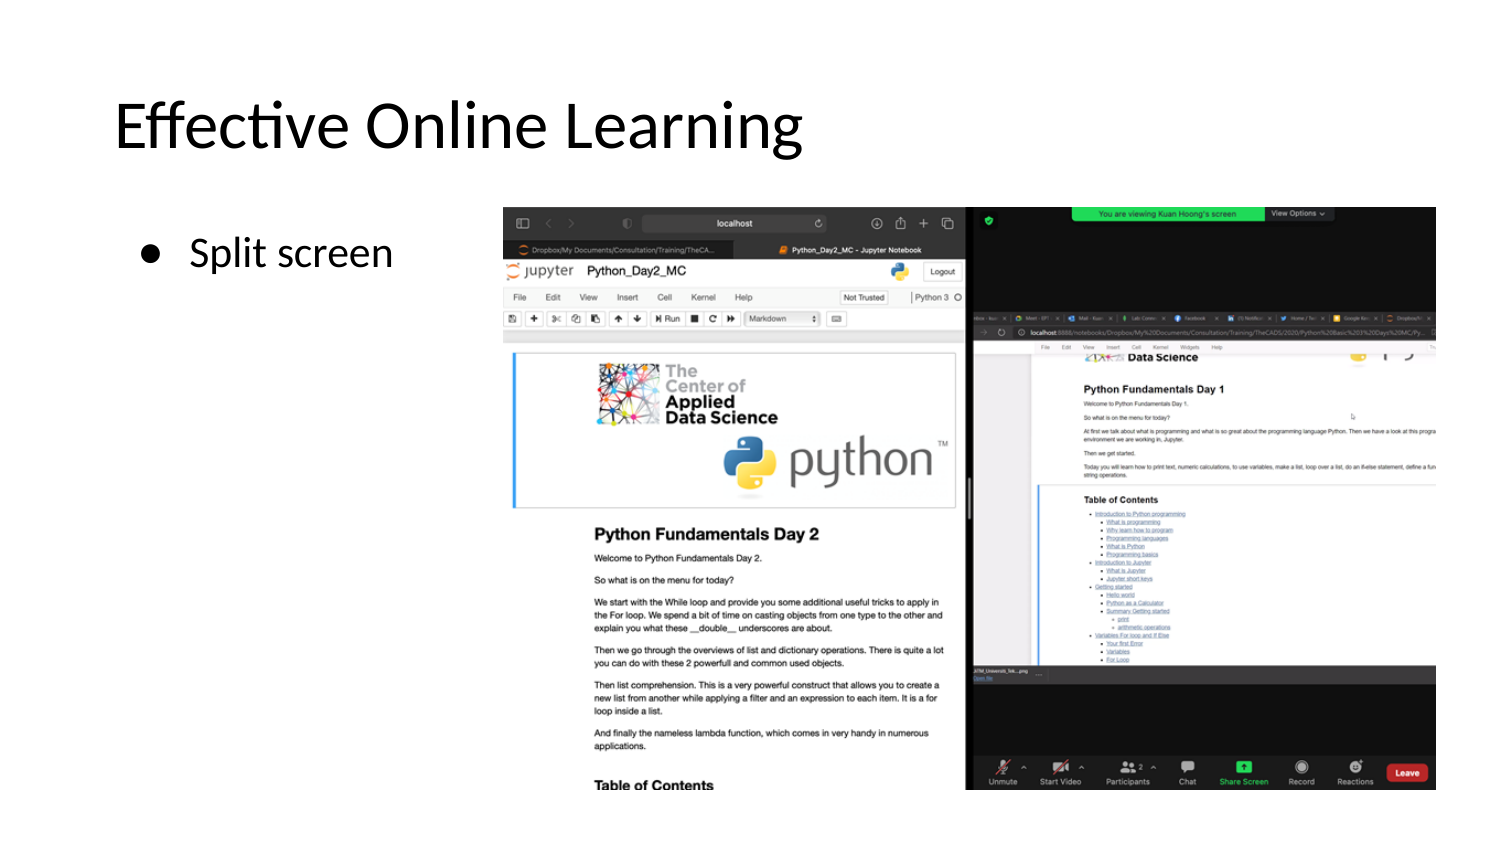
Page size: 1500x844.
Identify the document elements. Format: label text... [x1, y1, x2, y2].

picture [502, 207, 1437, 791]
list Split screen [103, 224, 497, 760]
title Effective Online Learning [103, 44, 1397, 208]
